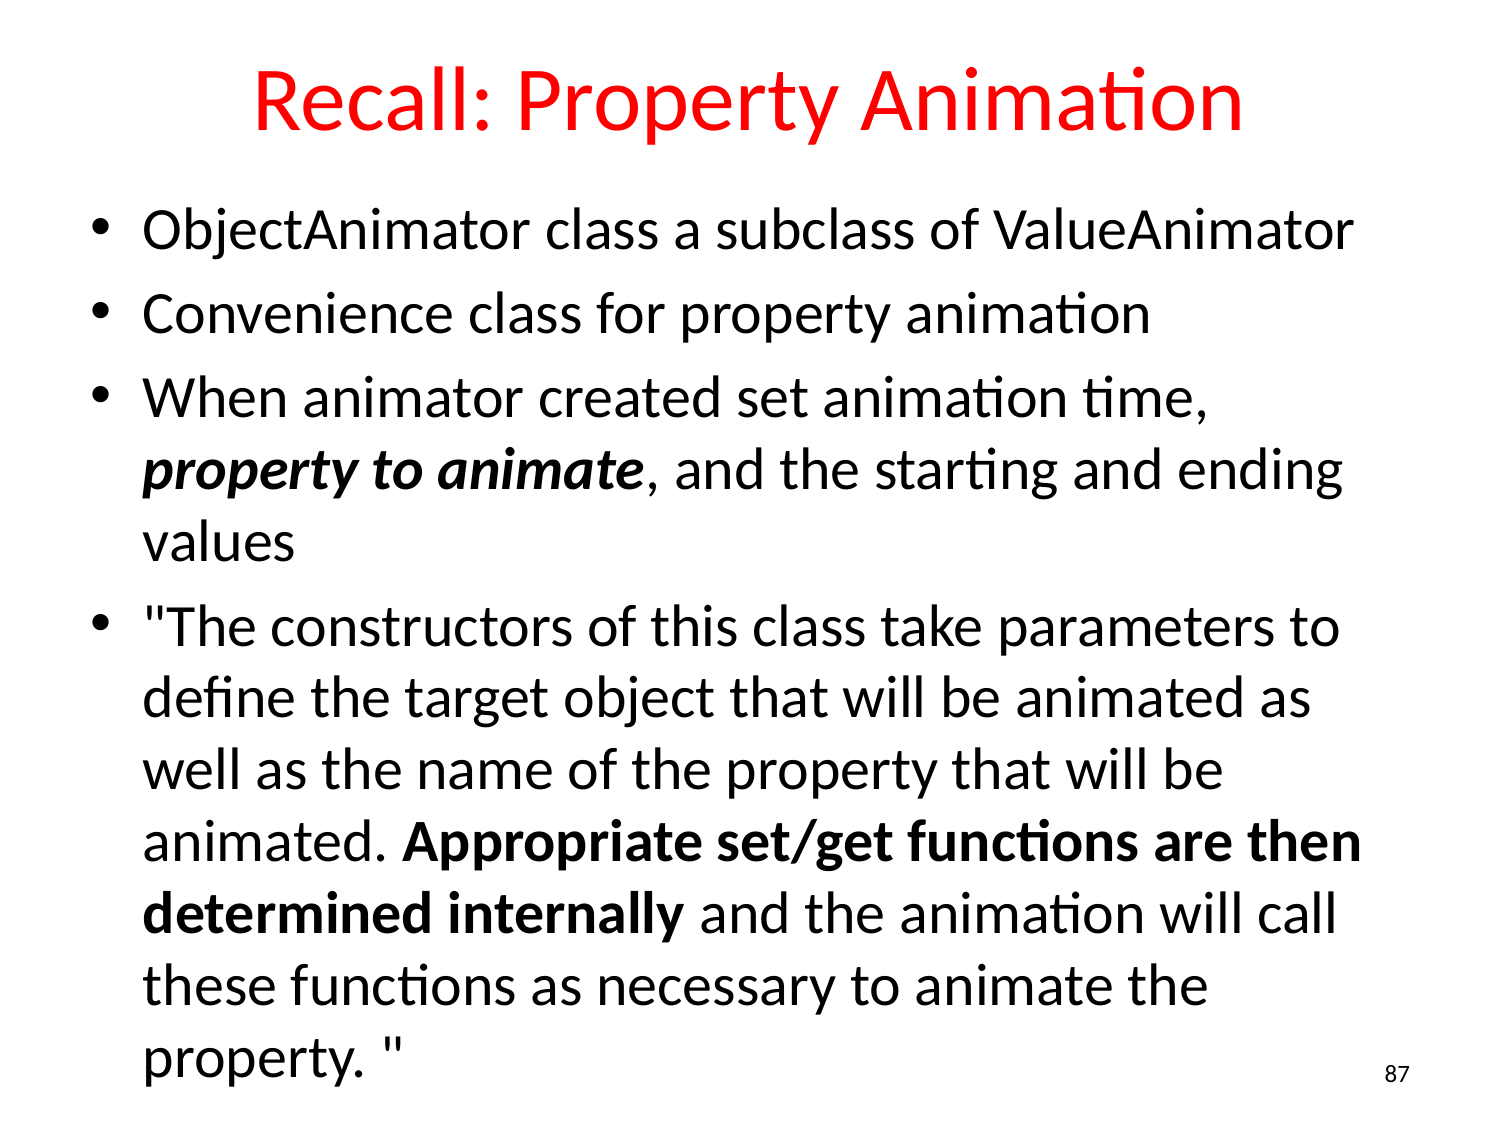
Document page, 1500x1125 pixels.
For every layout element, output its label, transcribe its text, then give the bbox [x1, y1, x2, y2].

slide_number 87 [1074, 1042, 1425, 1103]
title Recall: Property Animation [75, 0, 1425, 182]
list ObjectAnimator class a subclass of ValueAnimator Convenience class for property animation When animator created set animation time, property to animate, and the starting and ending values "The constructors of this class take parameters to define the target object that will be animated as well as the name of the property that will be animated. Appropriate set/get functions are then determined internally and the animation will call these functions as necessary to animate the property. " [75, 182, 1425, 1100]
